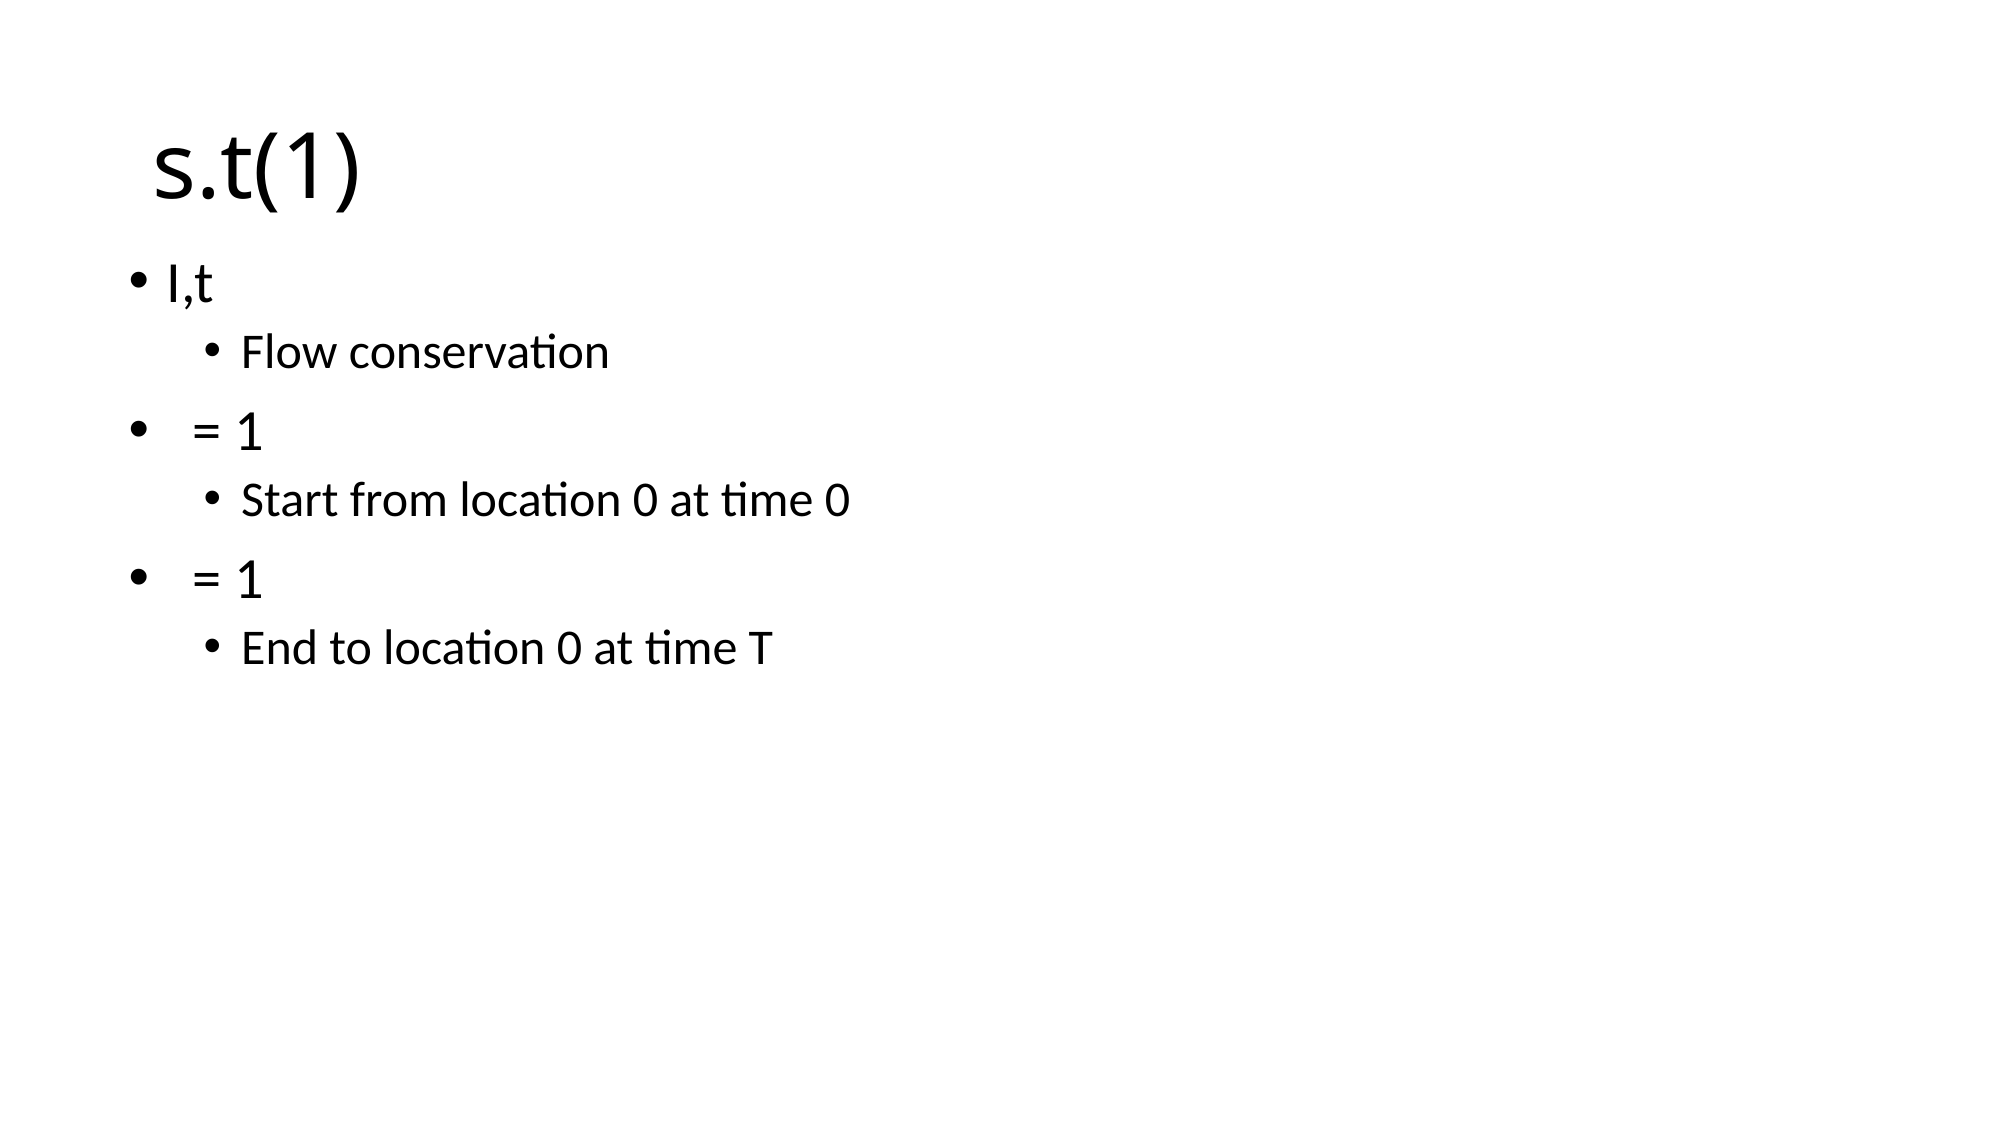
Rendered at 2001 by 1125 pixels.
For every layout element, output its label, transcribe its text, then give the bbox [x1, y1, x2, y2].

title s.t(1) [137, 59, 1863, 278]
